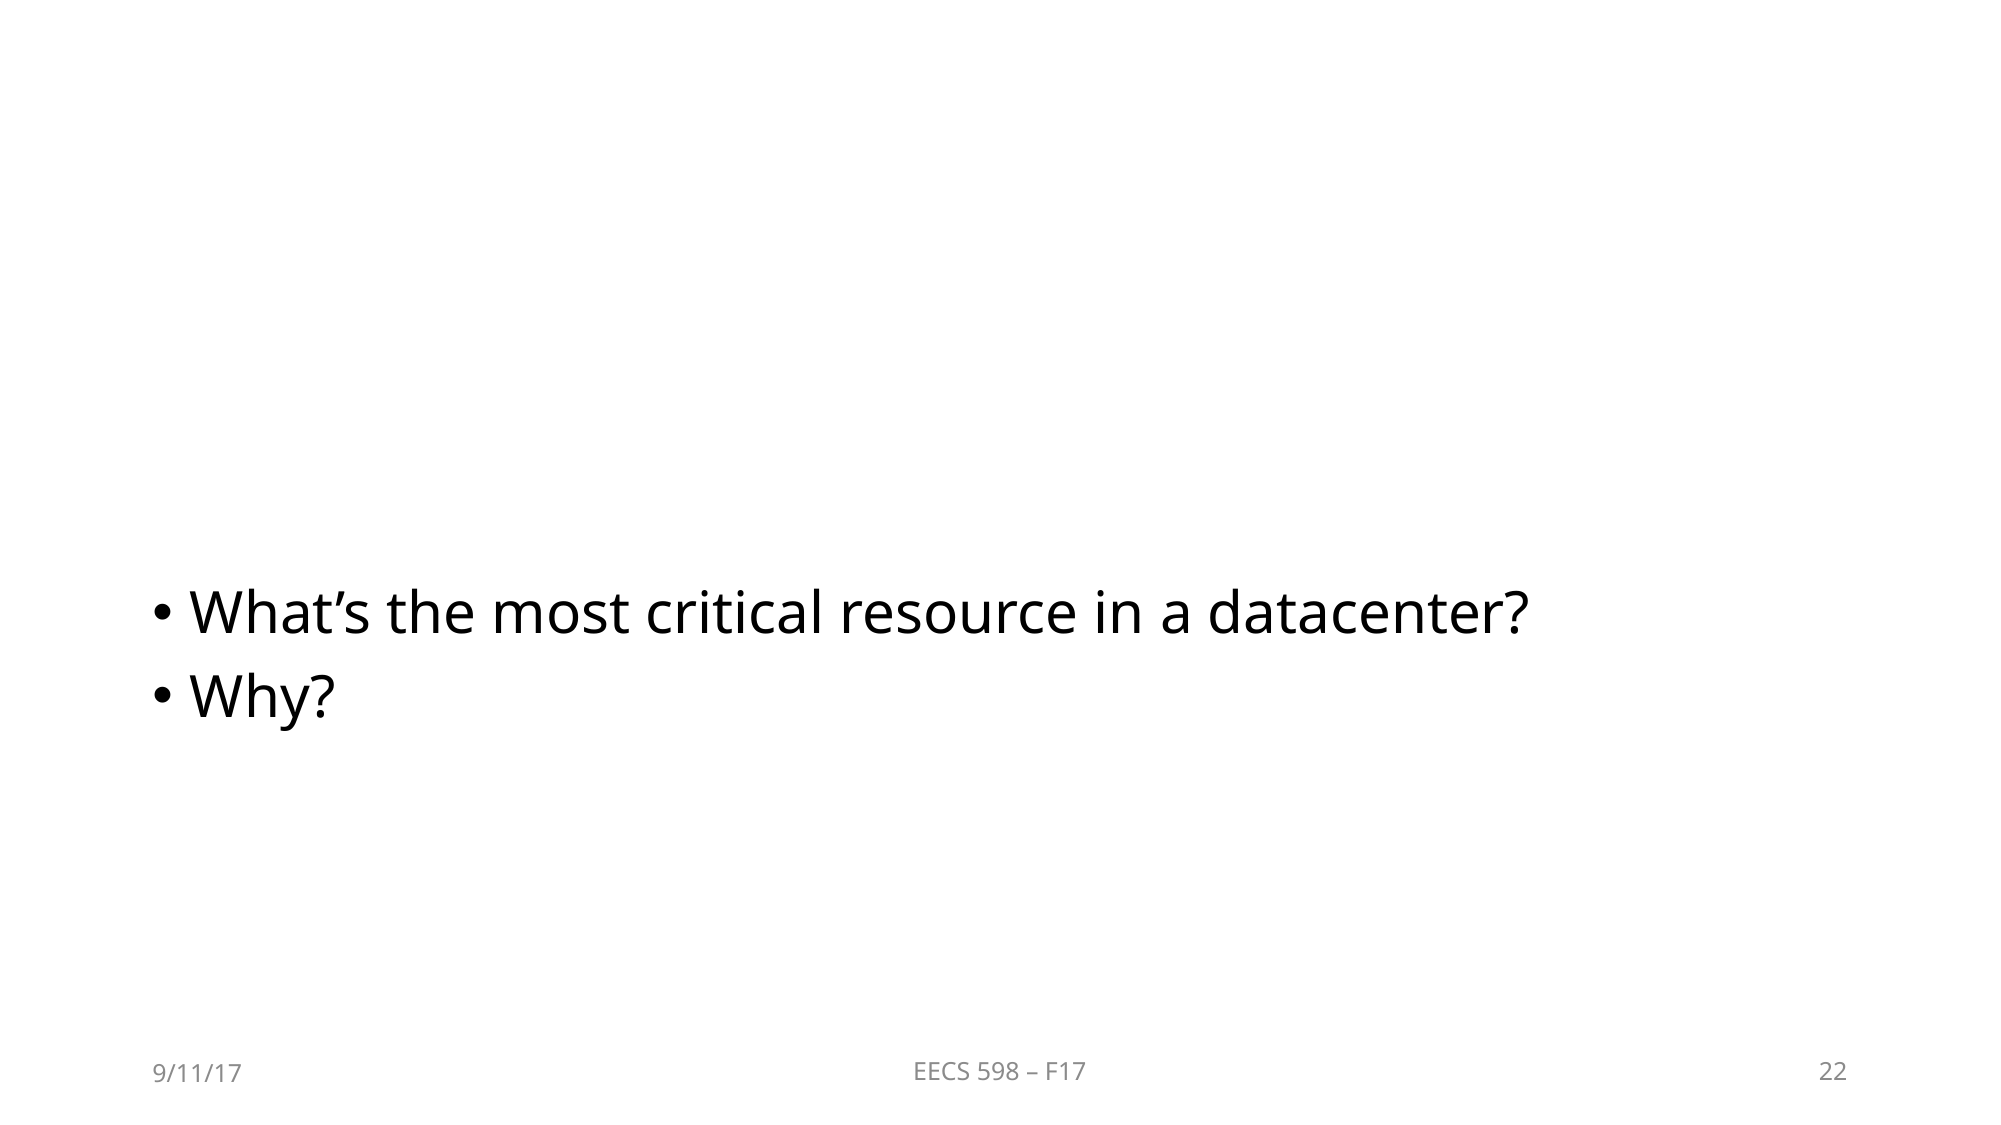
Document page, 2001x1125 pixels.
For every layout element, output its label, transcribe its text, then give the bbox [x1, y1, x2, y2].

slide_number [137, 1042, 588, 1103]
slide_number 22 [1412, 1042, 1863, 1103]
footer EECS 598 – F17 [662, 1042, 1338, 1103]
list What’s the most critical resource in a datacenter? Why? [137, 299, 1863, 1014]
